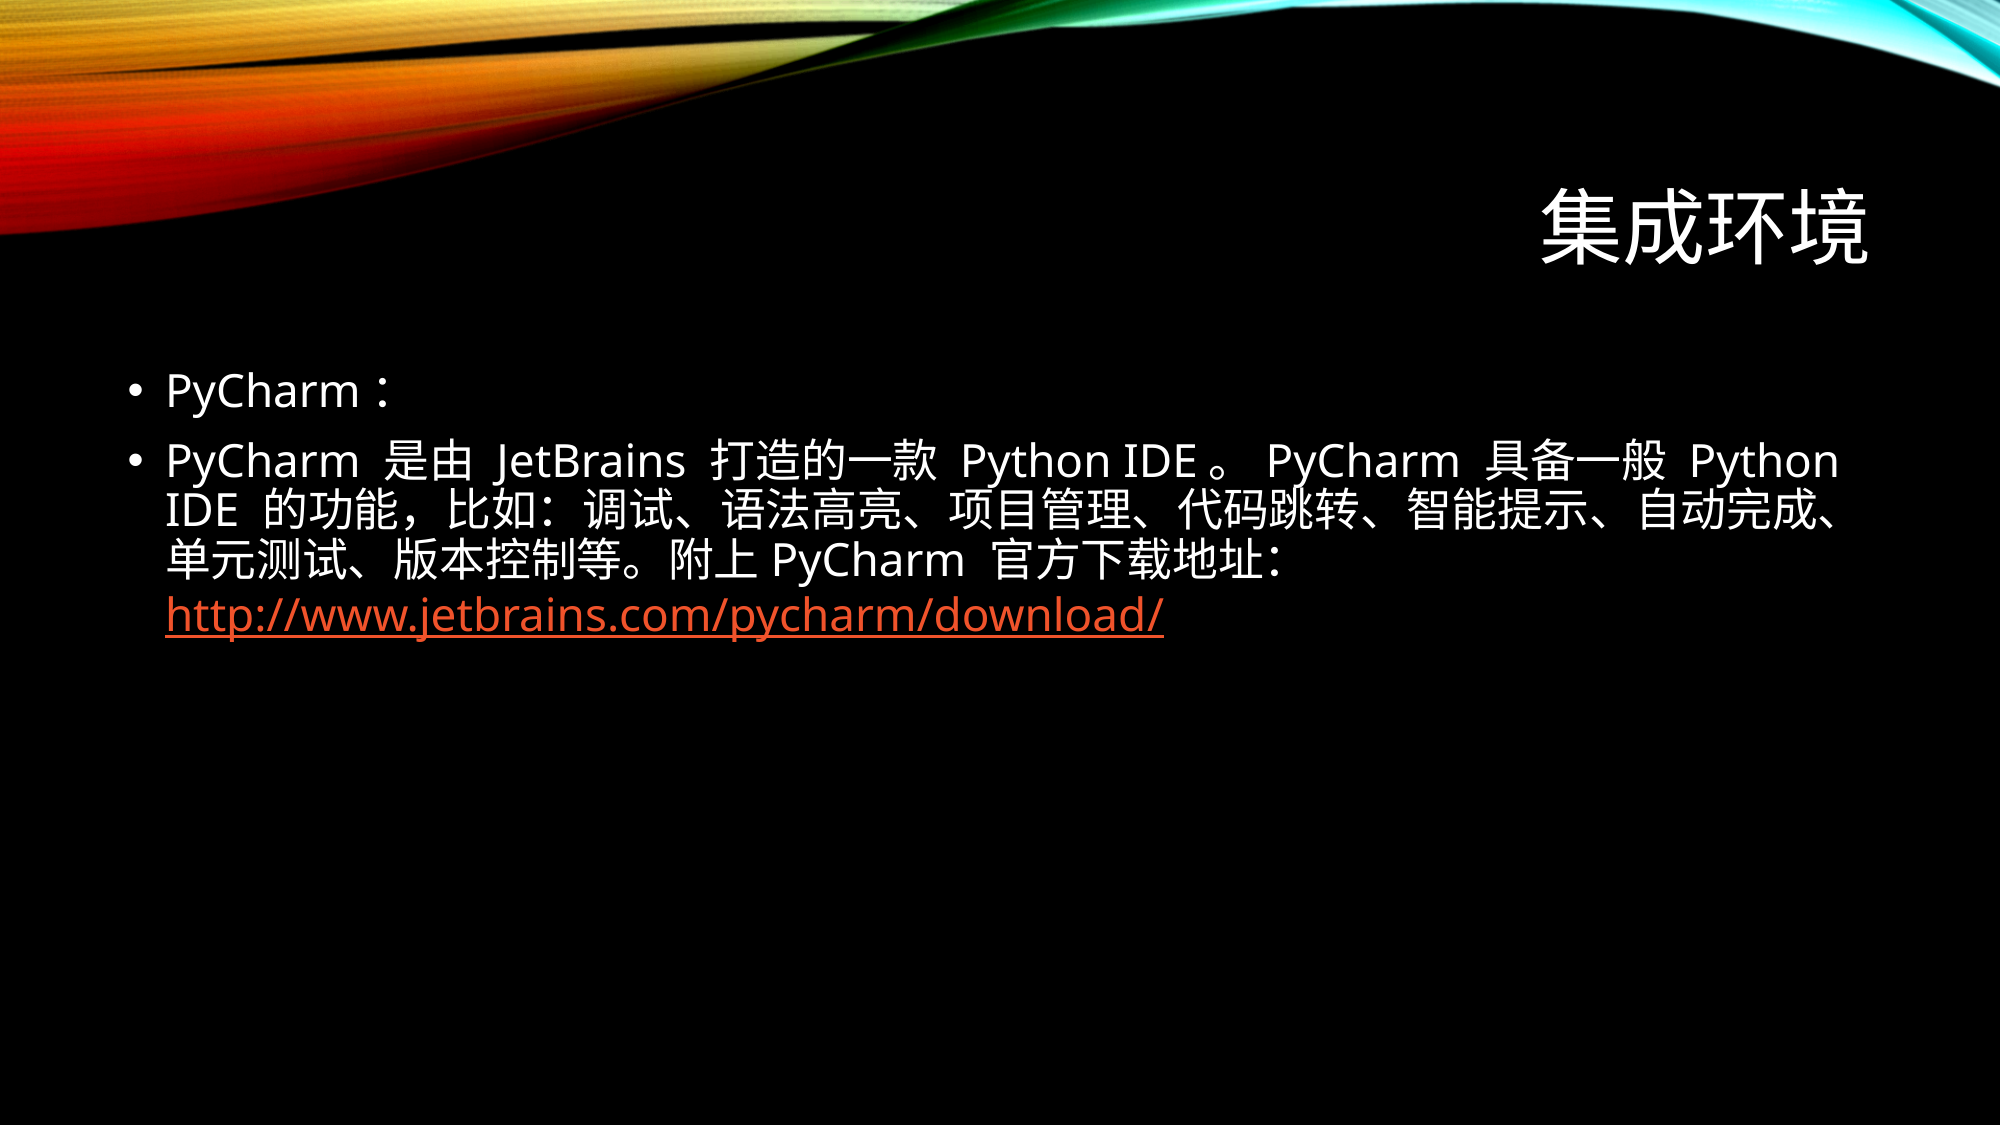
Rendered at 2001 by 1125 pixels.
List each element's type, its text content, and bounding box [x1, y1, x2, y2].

title 集成环境 [474, 125, 1888, 338]
list PyCharm： PyCharm 是由 JetBrains 打造的一款 Python IDE。PyCharm 具备一般 Python IDE 的功能，比如：调试、语法高亮、项目管理、代码跳转、智能提示、自动完成、单元测试、版本控制等。附上PyCharm 官方下载地址：http://www.jetbrains.com/pycharm/download/ [112, 360, 1888, 1021]
picture [0, 0, 2000, 237]
